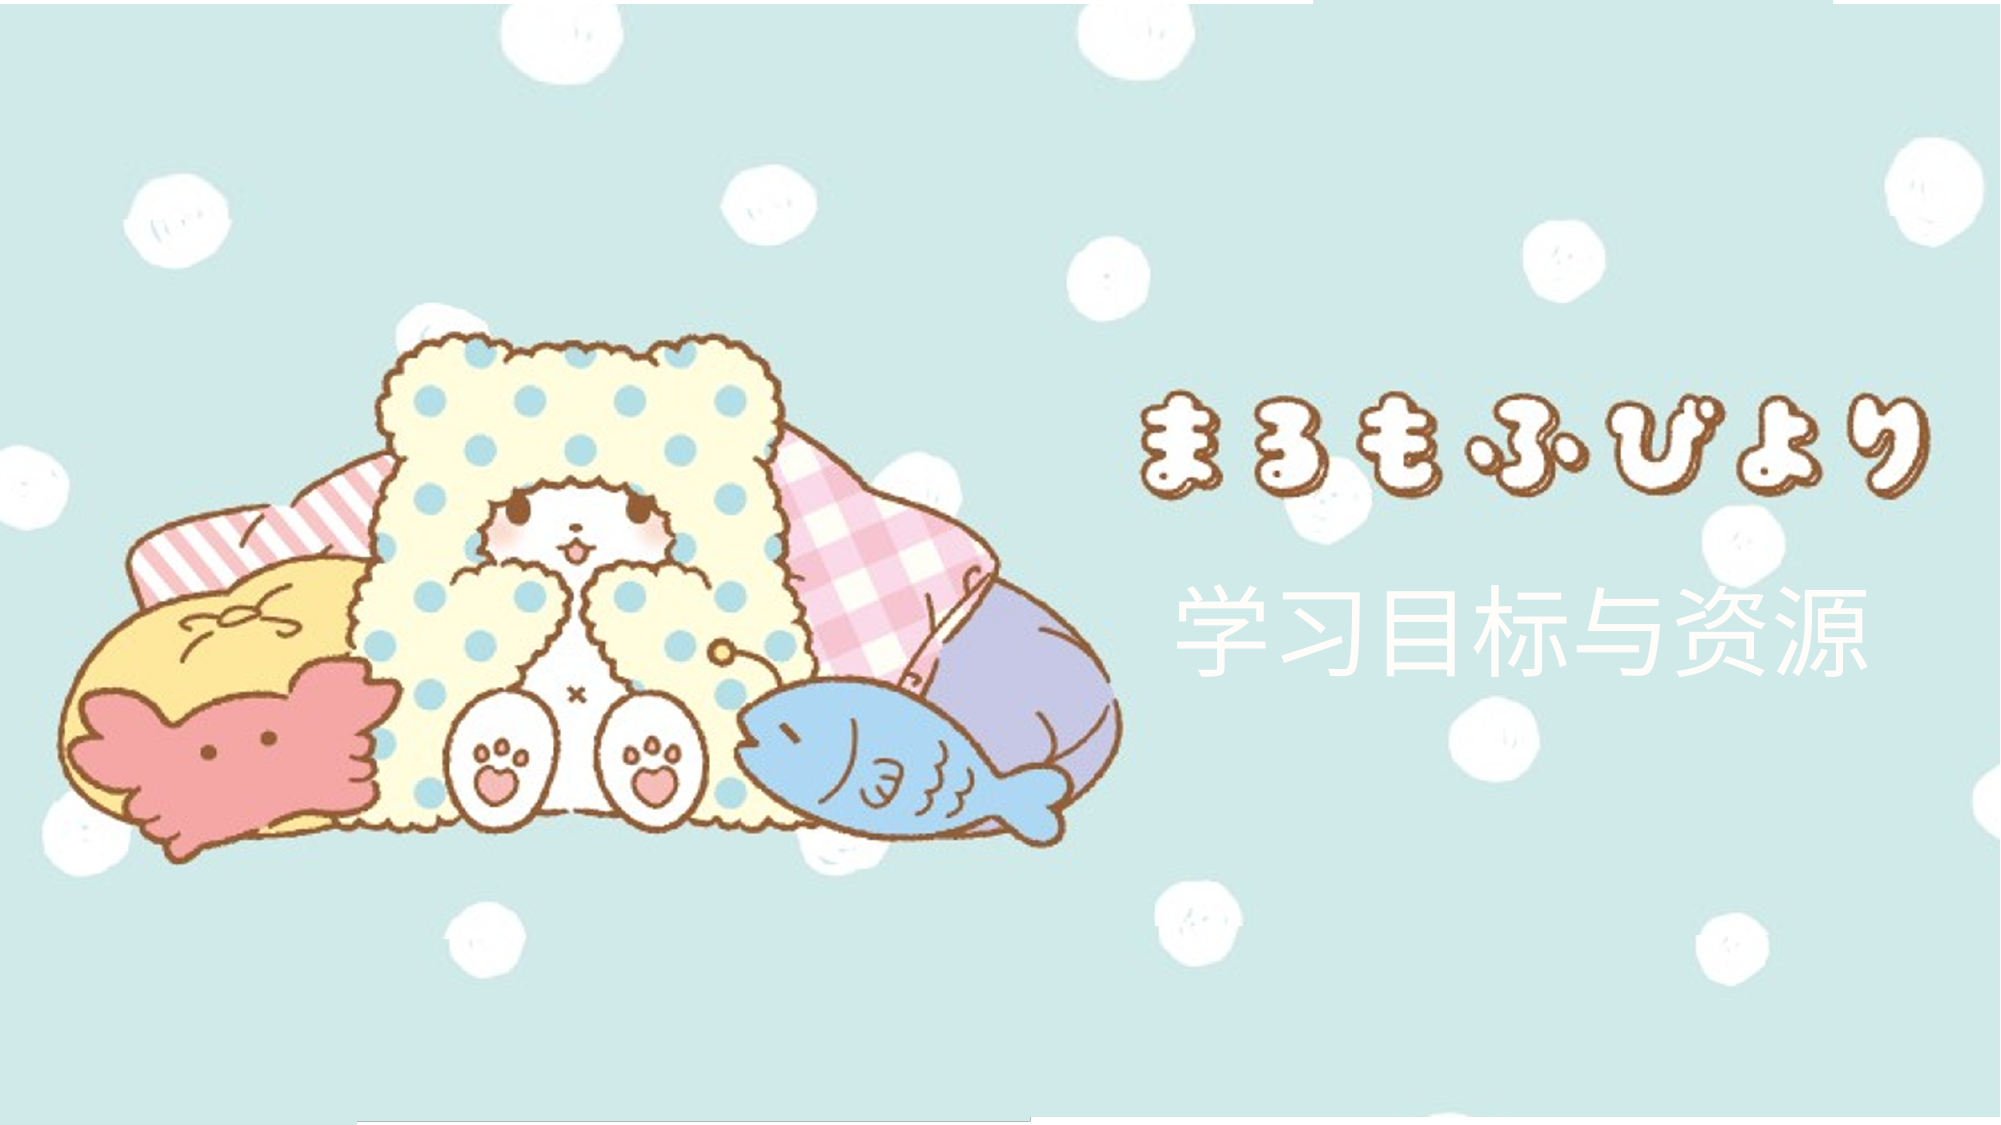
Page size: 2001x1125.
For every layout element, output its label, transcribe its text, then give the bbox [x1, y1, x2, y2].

picture [0, 0, 2001, 1125]
text_box 学习目标与资源 [1126, 562, 1917, 698]
